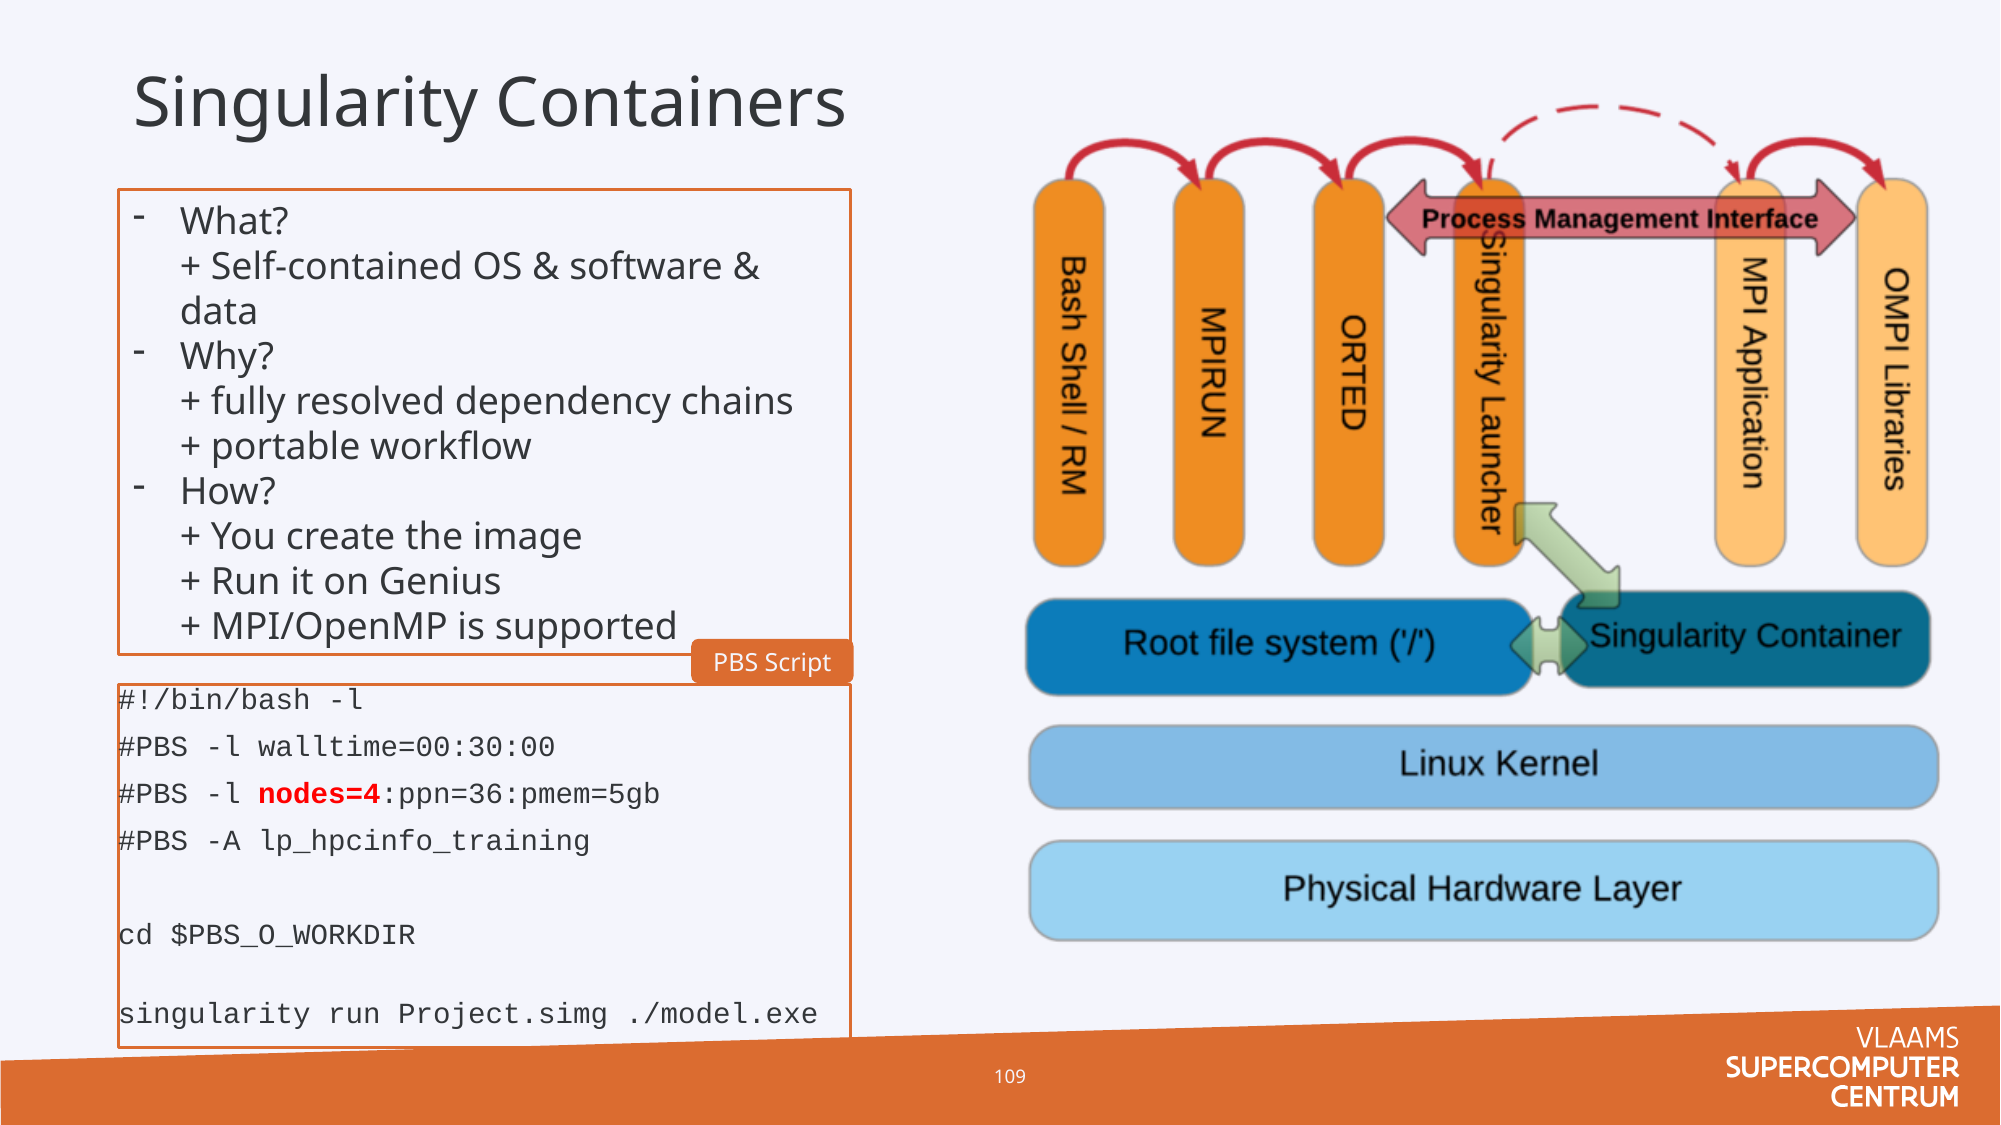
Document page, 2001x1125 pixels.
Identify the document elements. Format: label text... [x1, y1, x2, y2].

text_box PBS Script [690, 637, 855, 685]
text_box What? + Self-contained OS & software & data Why? + fully resolved dependency chains + portable workflow How? + You create the image + Run it on Genius + MPI/OpenMP is supported [118, 189, 851, 655]
title Singularity Containers [118, 0, 1941, 213]
list #!/bin/bash -l #PBS -l walltime=00:30:00 #PBS -l nodes=4:ppn=36:pmem=5gb #PBS -A lp_hpcinfo_training cd $PBS_O_WORKDIR singularity run Project.simg ./model.exe [118, 684, 851, 1048]
picture [1725, 1021, 1960, 1117]
picture [996, 89, 1969, 976]
slide_number 109 [958, 1047, 1042, 1108]
